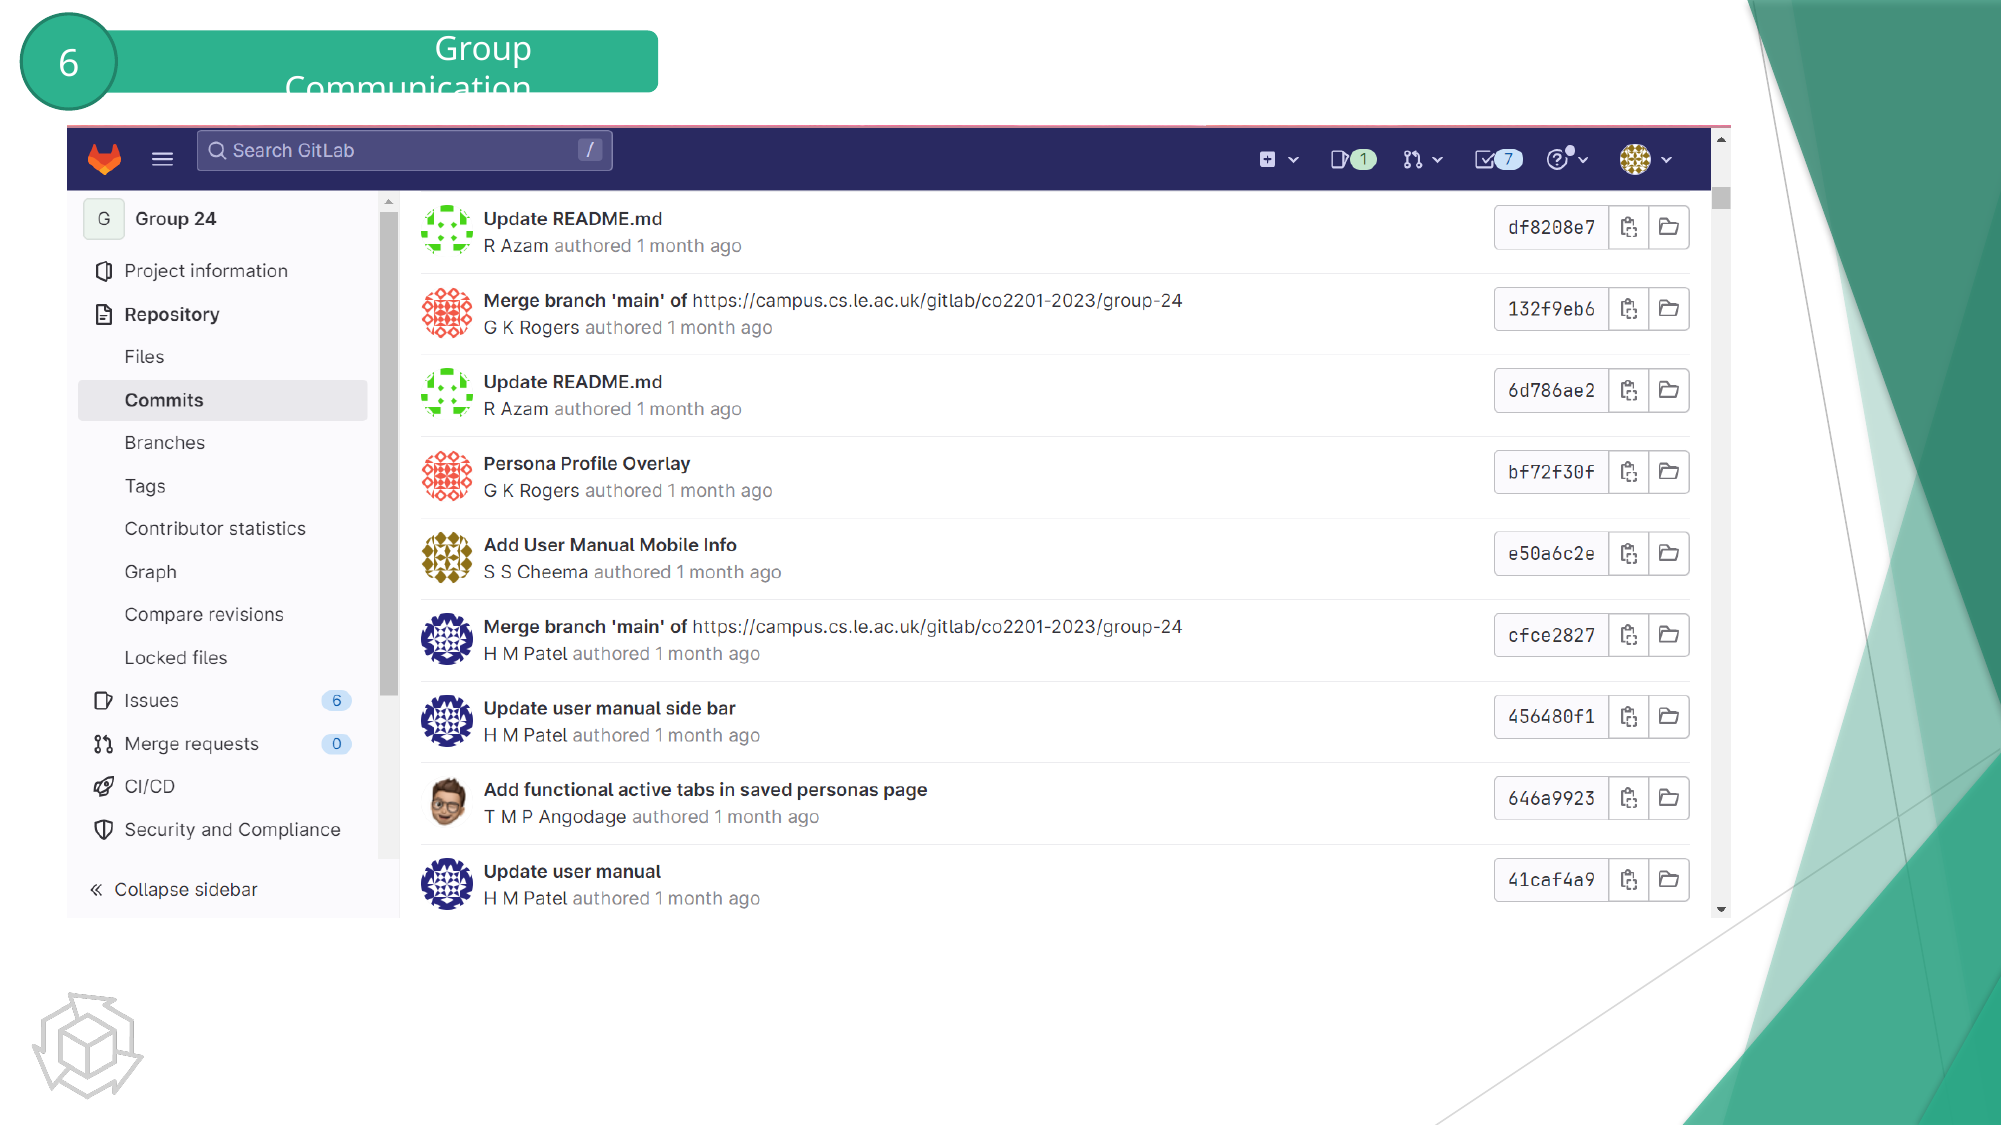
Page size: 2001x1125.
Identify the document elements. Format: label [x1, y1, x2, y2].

picture [20, 978, 154, 1112]
picture [67, 125, 1732, 919]
text_box [20, 13, 659, 110]
